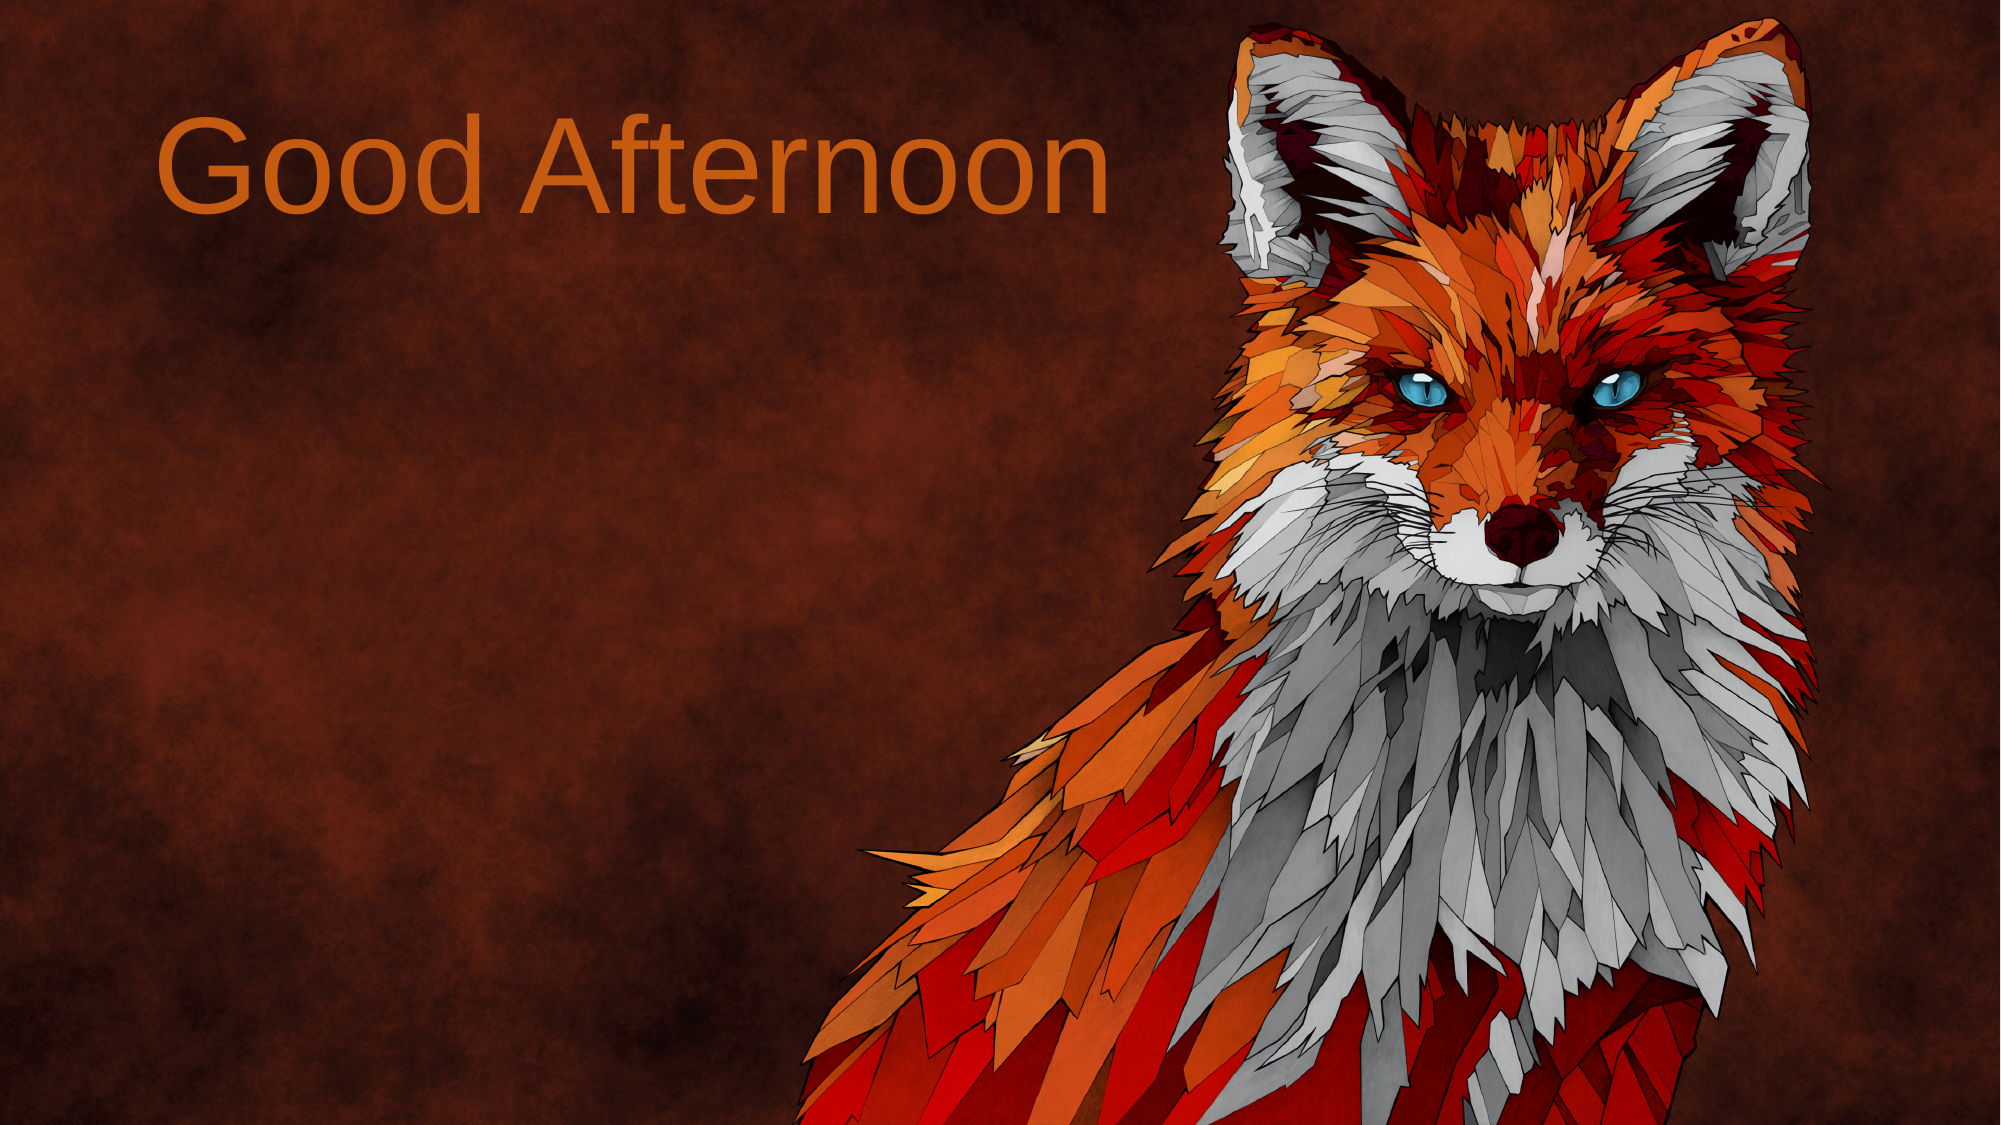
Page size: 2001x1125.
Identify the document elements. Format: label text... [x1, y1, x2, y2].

title Good Afternoon [137, 59, 1863, 278]
picture [0, 0, 2001, 1125]
